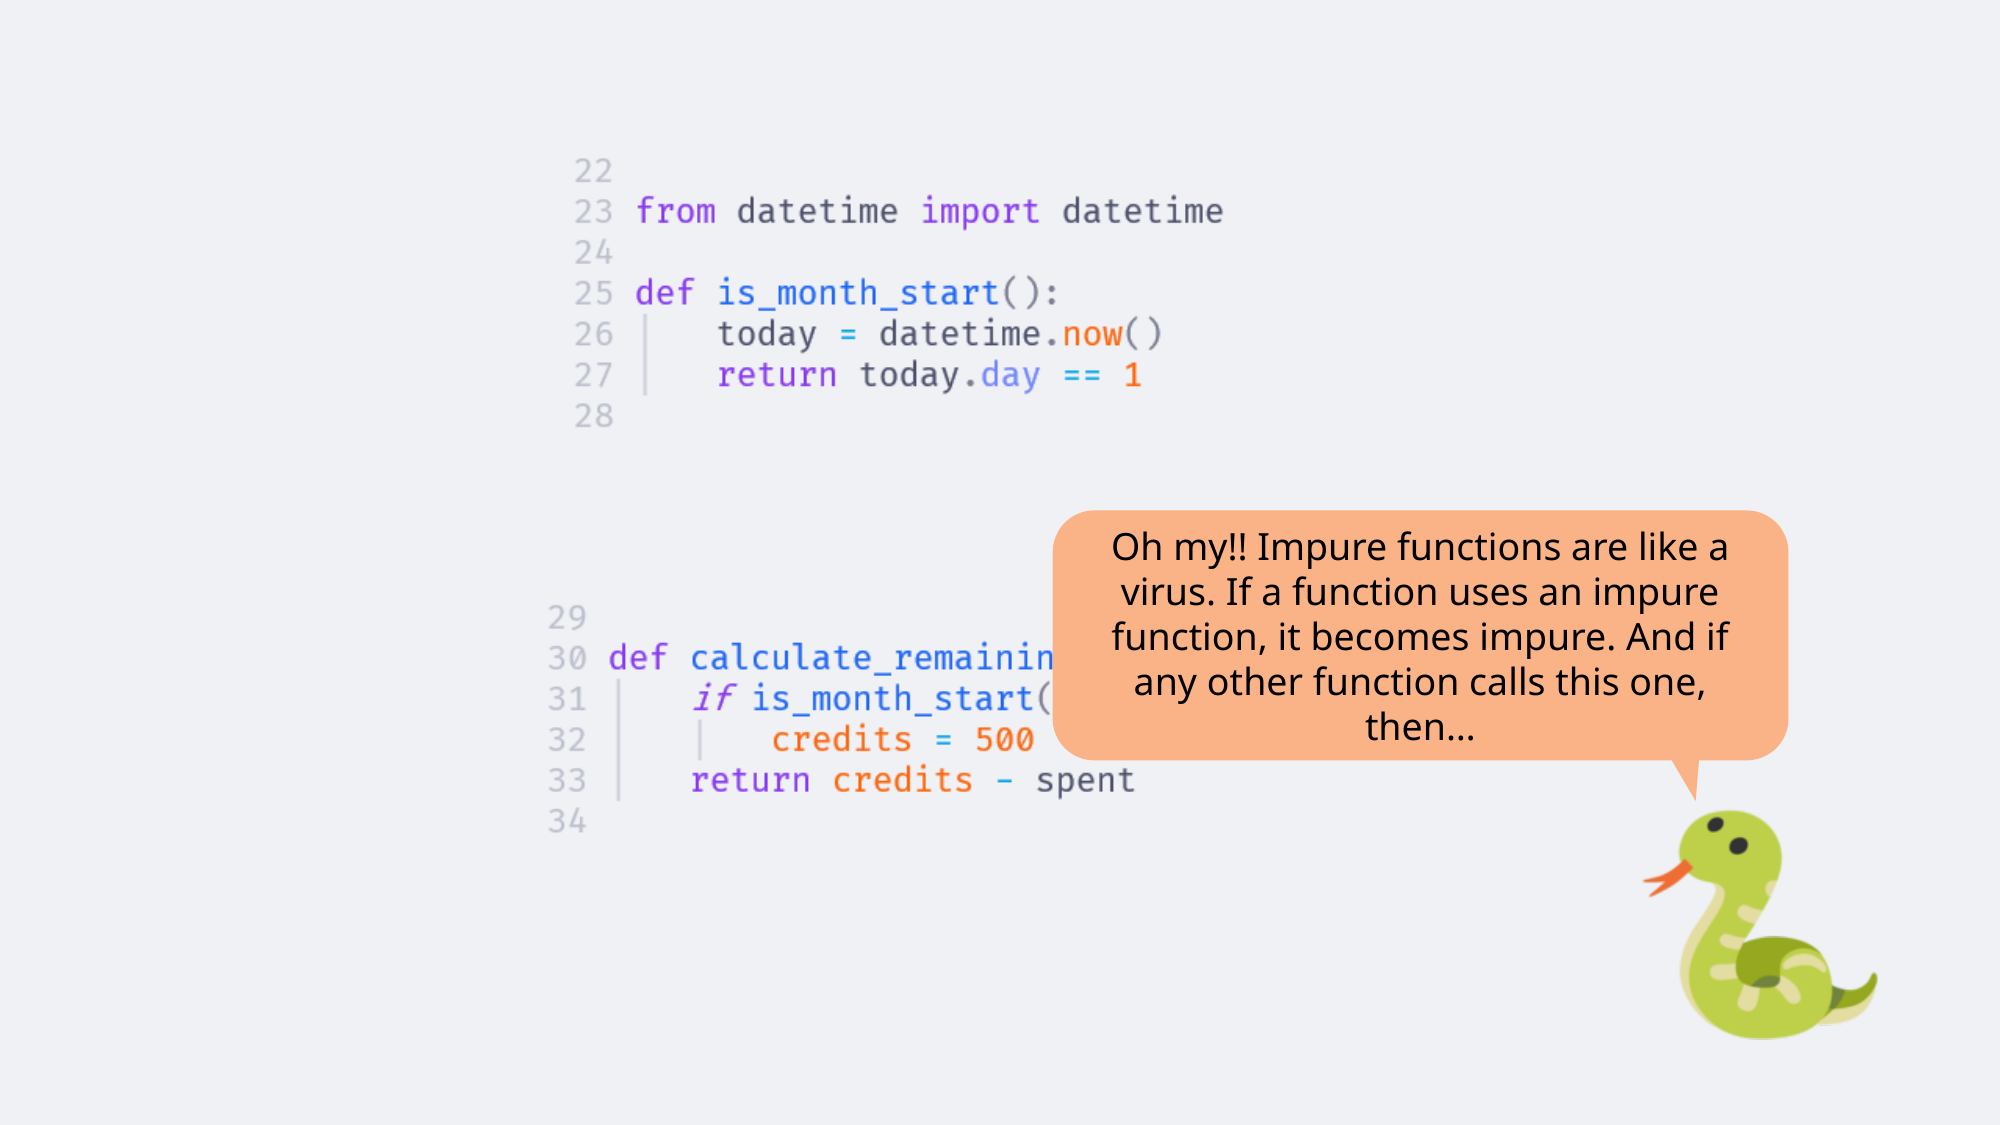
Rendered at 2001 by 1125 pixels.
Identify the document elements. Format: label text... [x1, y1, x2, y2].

picture [538, 596, 1887, 1051]
text_box Oh my!! Impure functions are like a virus. If a function uses an impure function, it becomes impure. And if any other function calls this one, then… [1051, 509, 1790, 762]
picture [538, 143, 1461, 432]
